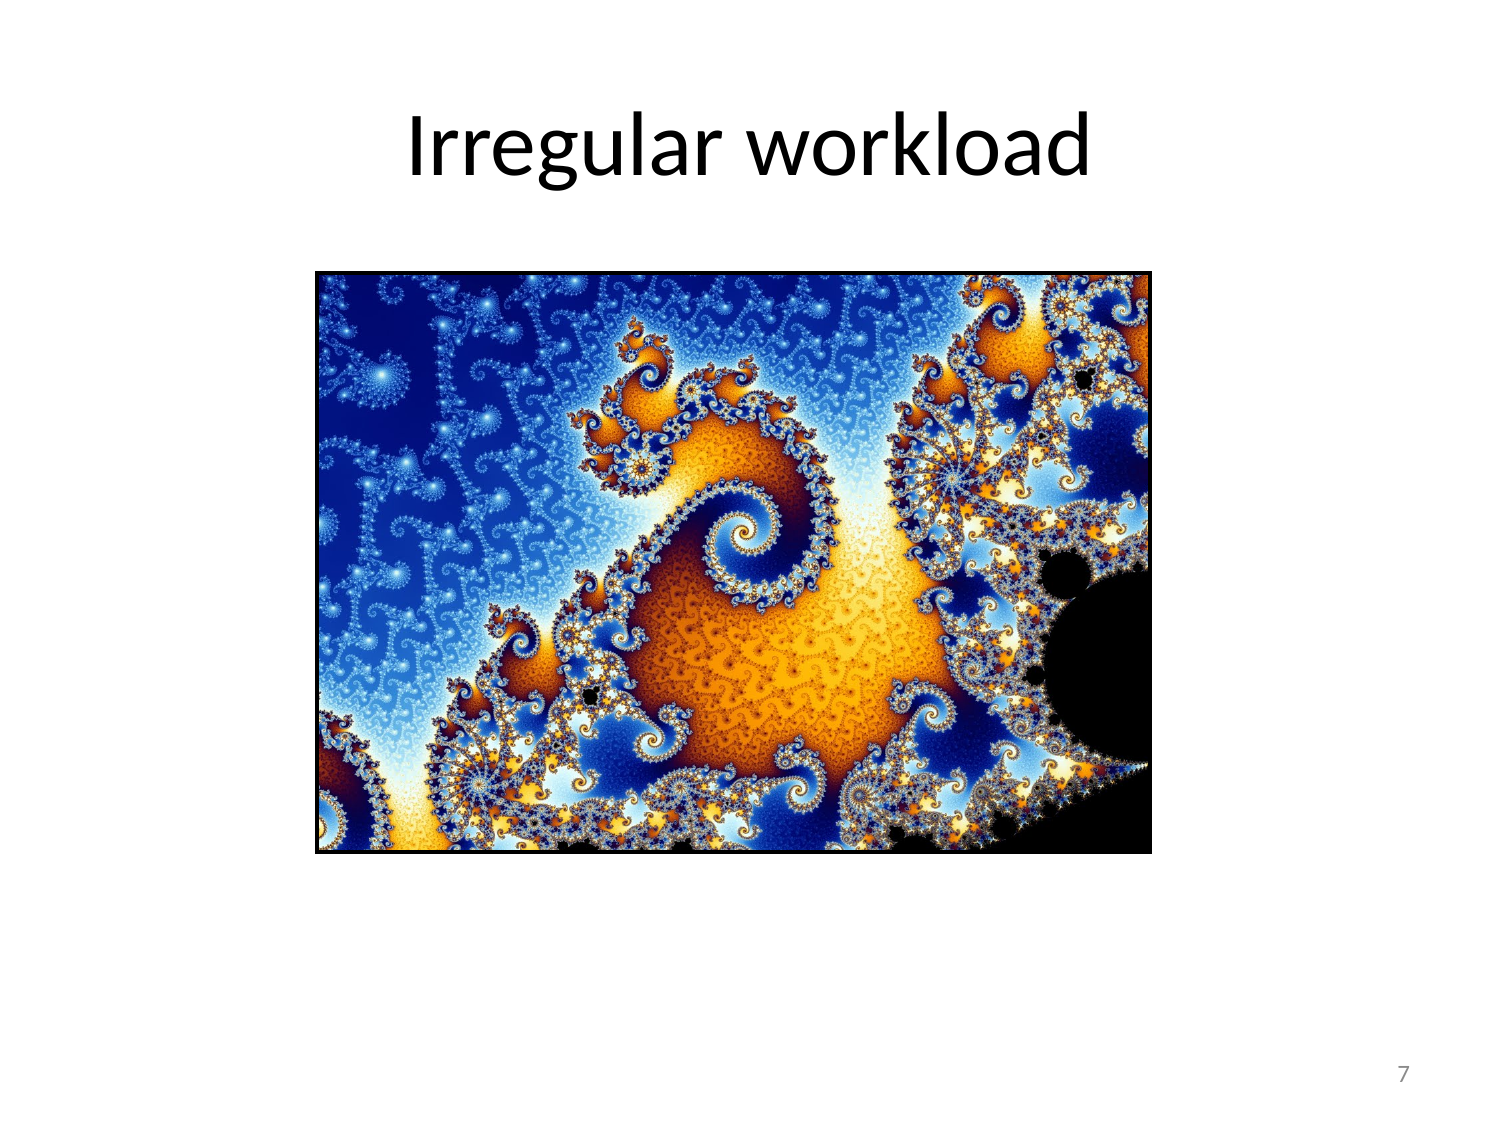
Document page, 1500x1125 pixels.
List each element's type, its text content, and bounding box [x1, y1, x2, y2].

title Irregular workload [75, 45, 1425, 233]
slide_number 7 [1074, 1042, 1425, 1103]
picture [318, 274, 1149, 851]
